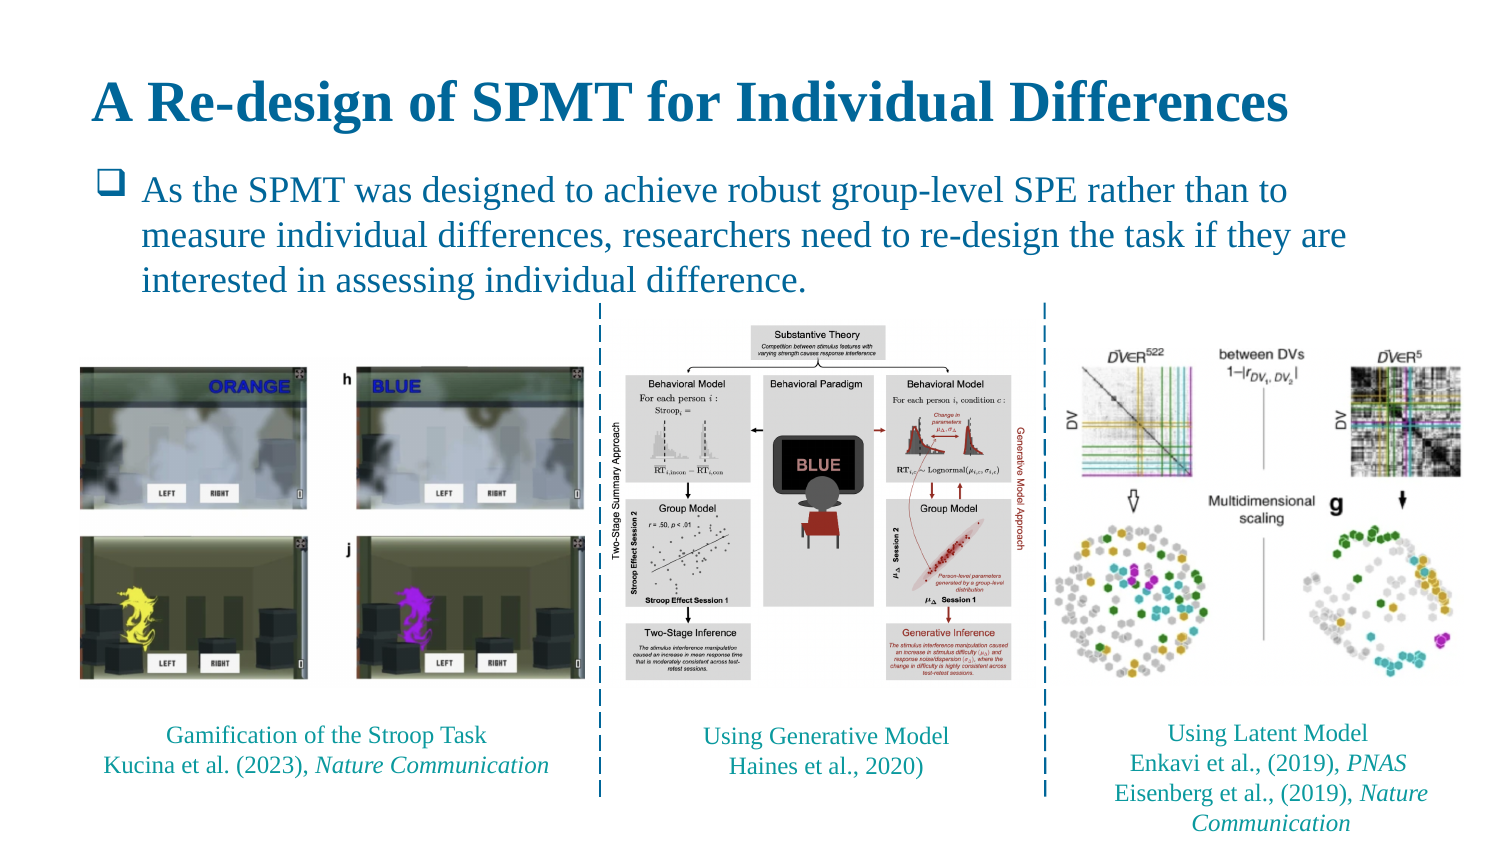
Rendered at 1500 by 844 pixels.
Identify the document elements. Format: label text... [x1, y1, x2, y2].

text_box Using Latent Model Enkavi et al., (2019), PNAS Eisenberg et al., (2019), Nature Communication [1093, 709, 1449, 844]
text_box Using Generative Model Haines et al., 2020) [688, 711, 971, 817]
picture [79, 319, 600, 688]
text_box Gamification of the Stroop Task Kucina et al. (2023), Nature Communication [88, 711, 565, 817]
picture [601, 319, 1036, 688]
picture [1046, 348, 1464, 686]
text_box A Re-design of SPMT for Individual Differences [76, 55, 1447, 211]
text_box As the SPMT was designed to achieve robust group-level SPE rather than to measure individual differences, researchers need to re-design the task if they are interested in assessing individual difference. [79, 157, 1427, 578]
